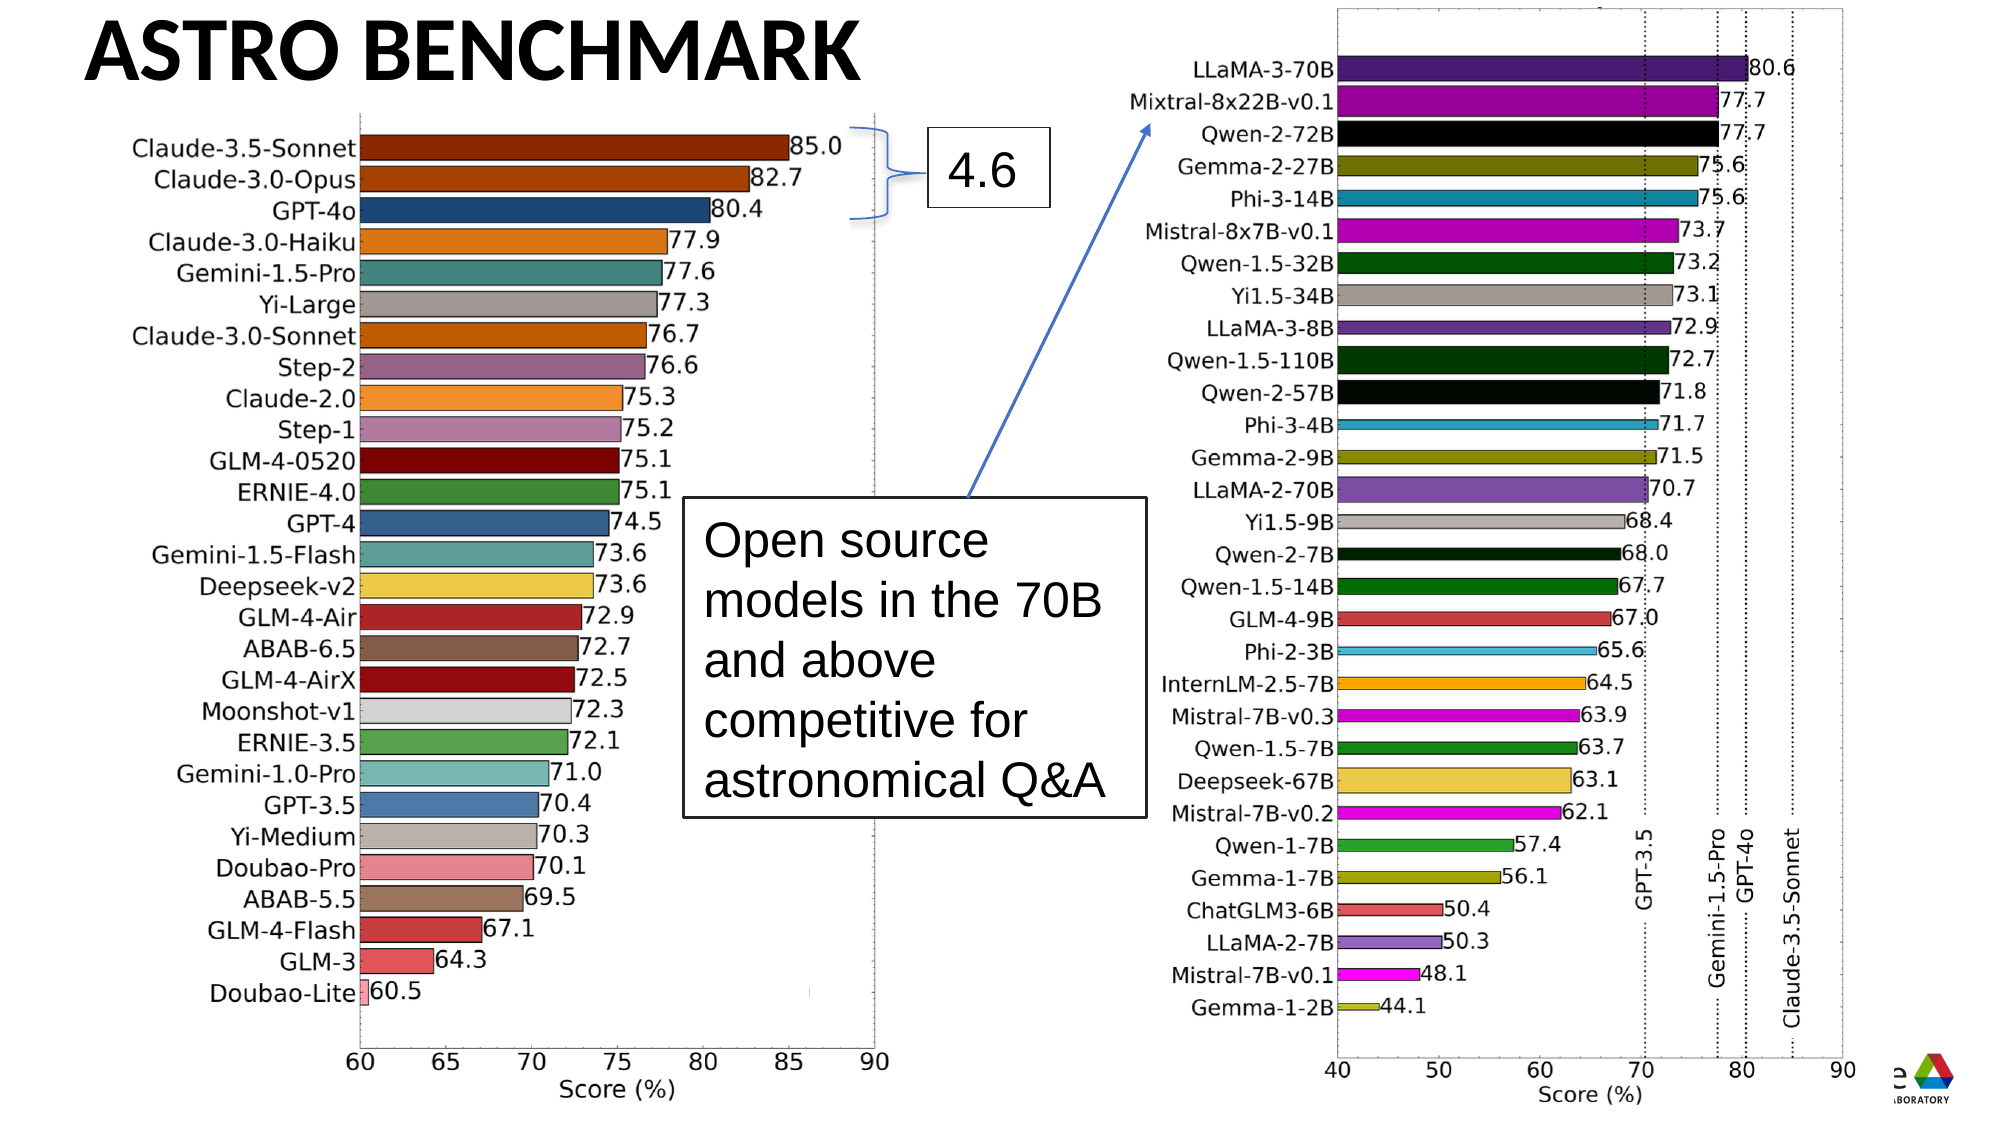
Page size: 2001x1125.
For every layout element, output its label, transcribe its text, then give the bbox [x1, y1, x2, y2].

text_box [967, 122, 1151, 499]
text_box 4.6 [955, 127, 962, 208]
picture [1115, 6, 1965, 1125]
title ASTRO BENCHMARK [84, 0, 1916, 101]
text_box Open source models in the 70B and above competitive for astronomical Q&A [955, 497, 1110, 818]
picture [105, 113, 951, 1111]
